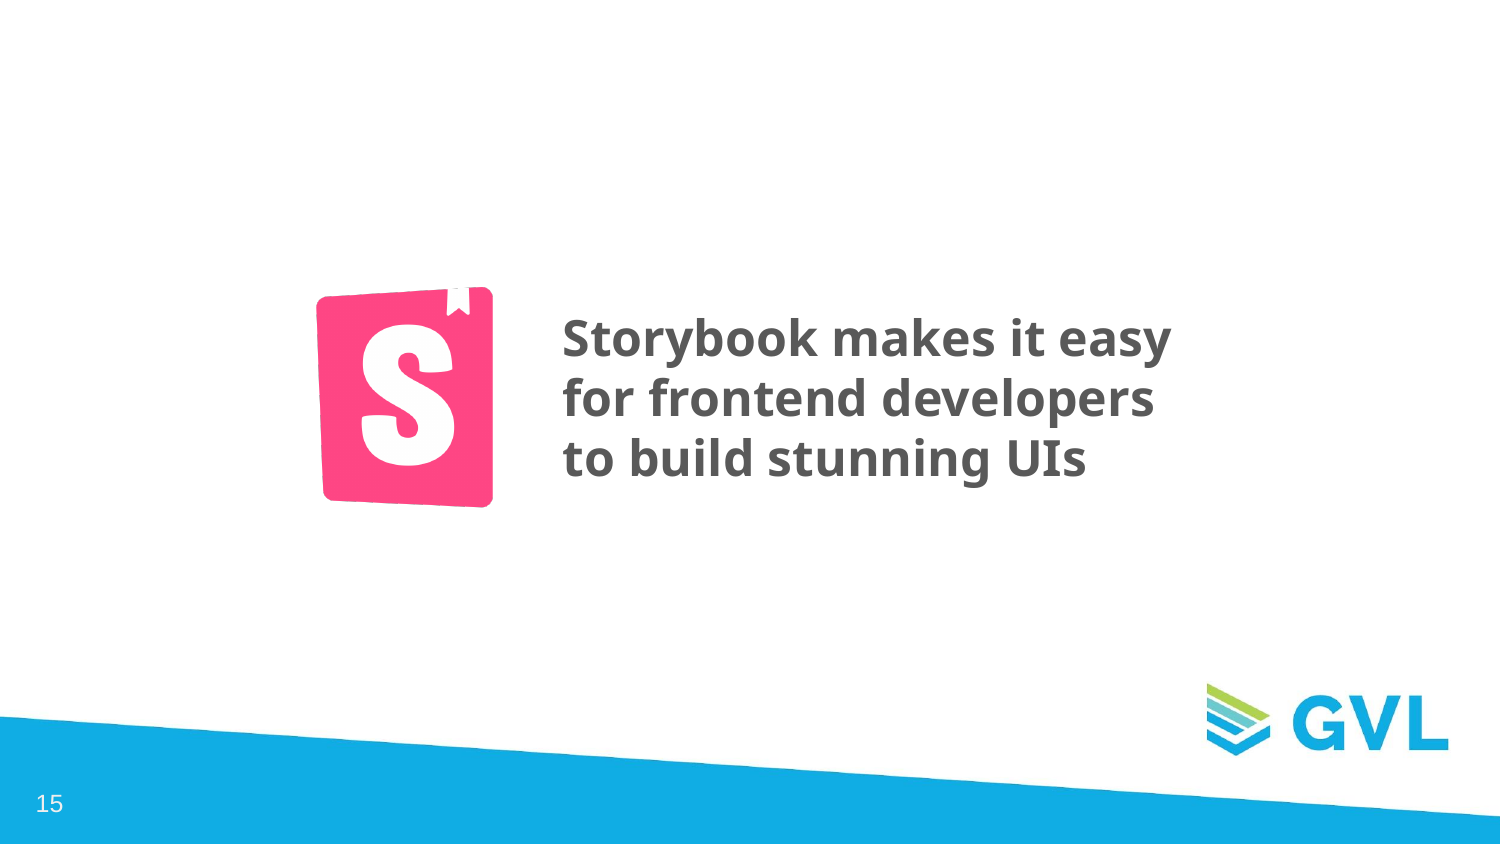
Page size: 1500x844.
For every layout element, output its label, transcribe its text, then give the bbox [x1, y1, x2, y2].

slide_number ‹#› [20, 780, 134, 826]
text_box Storybook makes it easy for frontend developers to build stunning UIs [558, 302, 1188, 492]
picture [0, 0, 1500, 818]
